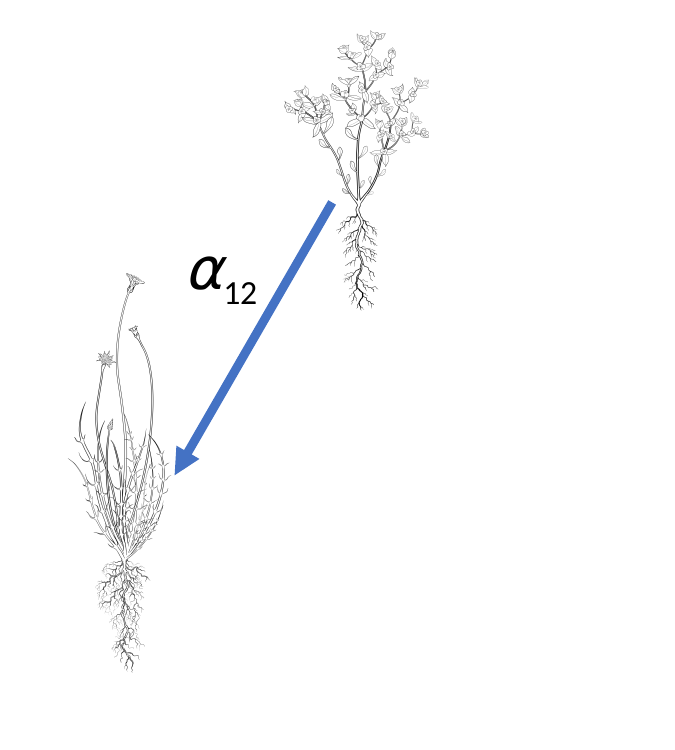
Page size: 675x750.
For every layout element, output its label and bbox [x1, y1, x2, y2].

text_box [0, 5, 476, 697]
